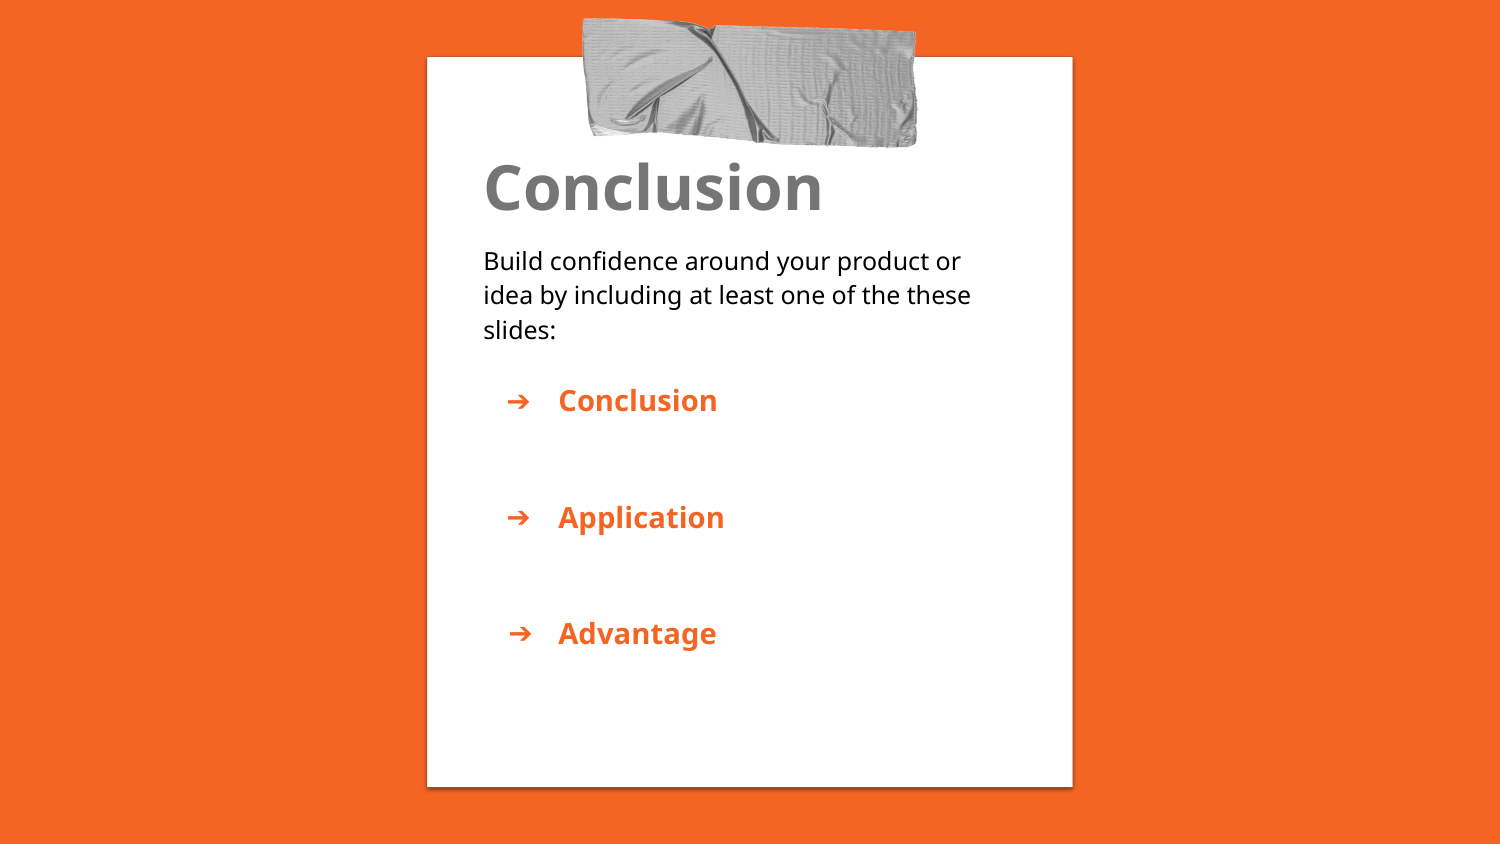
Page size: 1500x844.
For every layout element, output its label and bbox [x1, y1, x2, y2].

picture [400, 16, 1100, 818]
